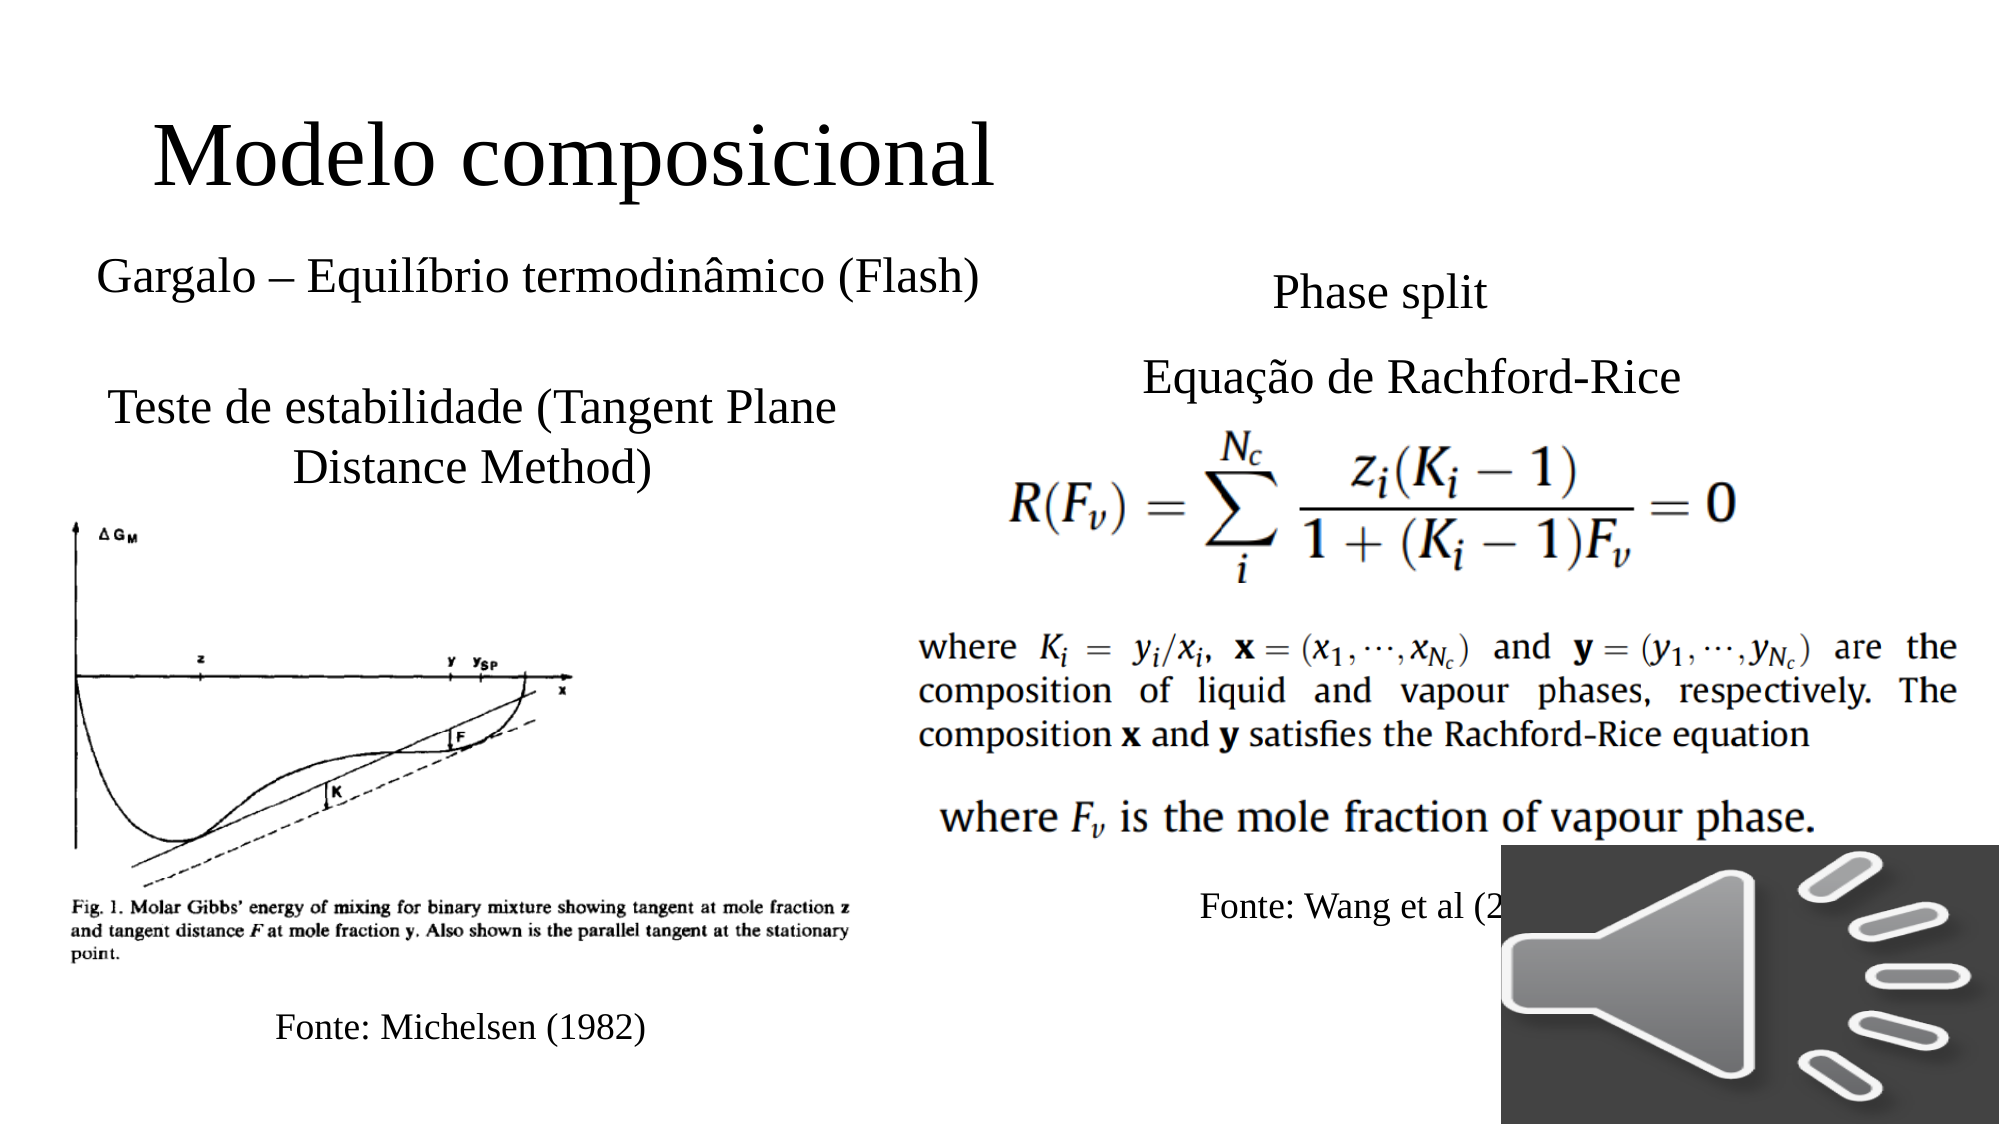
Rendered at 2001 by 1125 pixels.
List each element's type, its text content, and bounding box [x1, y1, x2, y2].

picture [1003, 411, 1739, 583]
text_box Gargalo – Equilíbrio termodinâmico (Flash) [81, 235, 1027, 310]
text_box Fonte: Michelsen (1982) [259, 994, 911, 1055]
text_box Teste de estabilidade (Tangent Plane Distance Method) [86, 365, 860, 501]
picture [910, 622, 1970, 766]
picture [913, 786, 2000, 1125]
text_box Phase split [1159, 251, 1614, 327]
text_box Fonte: Wang et al (2019) [1184, 873, 1499, 934]
title Modelo composicional [137, 46, 1863, 265]
picture [64, 508, 860, 972]
text_box Equação de Rachford-Rice [910, 336, 1914, 412]
